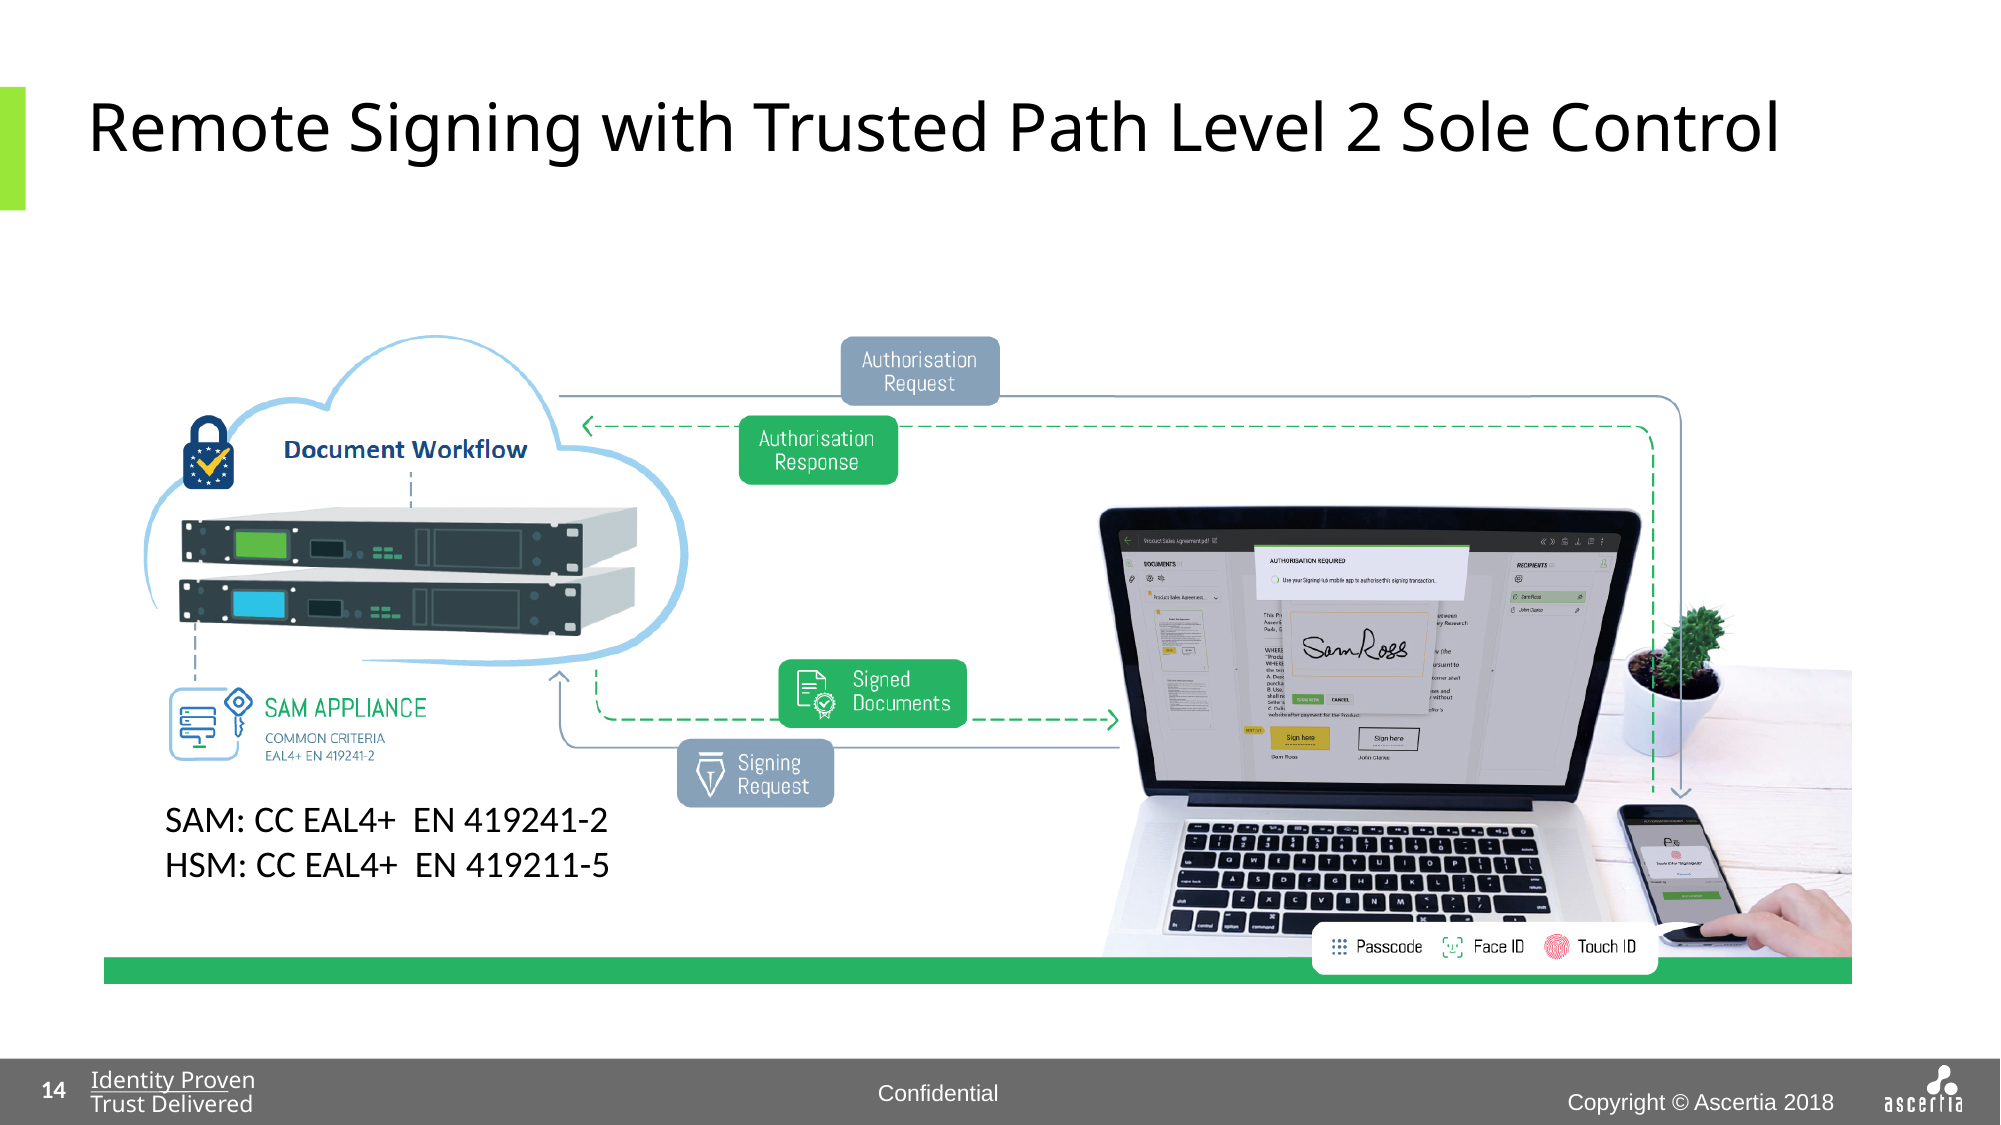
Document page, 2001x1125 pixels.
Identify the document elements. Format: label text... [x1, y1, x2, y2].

picture [104, 277, 1852, 984]
title Remote Signing with Trusted Path Level 2 Sole Control [73, 86, 1881, 190]
picture [1880, 1065, 1962, 1112]
